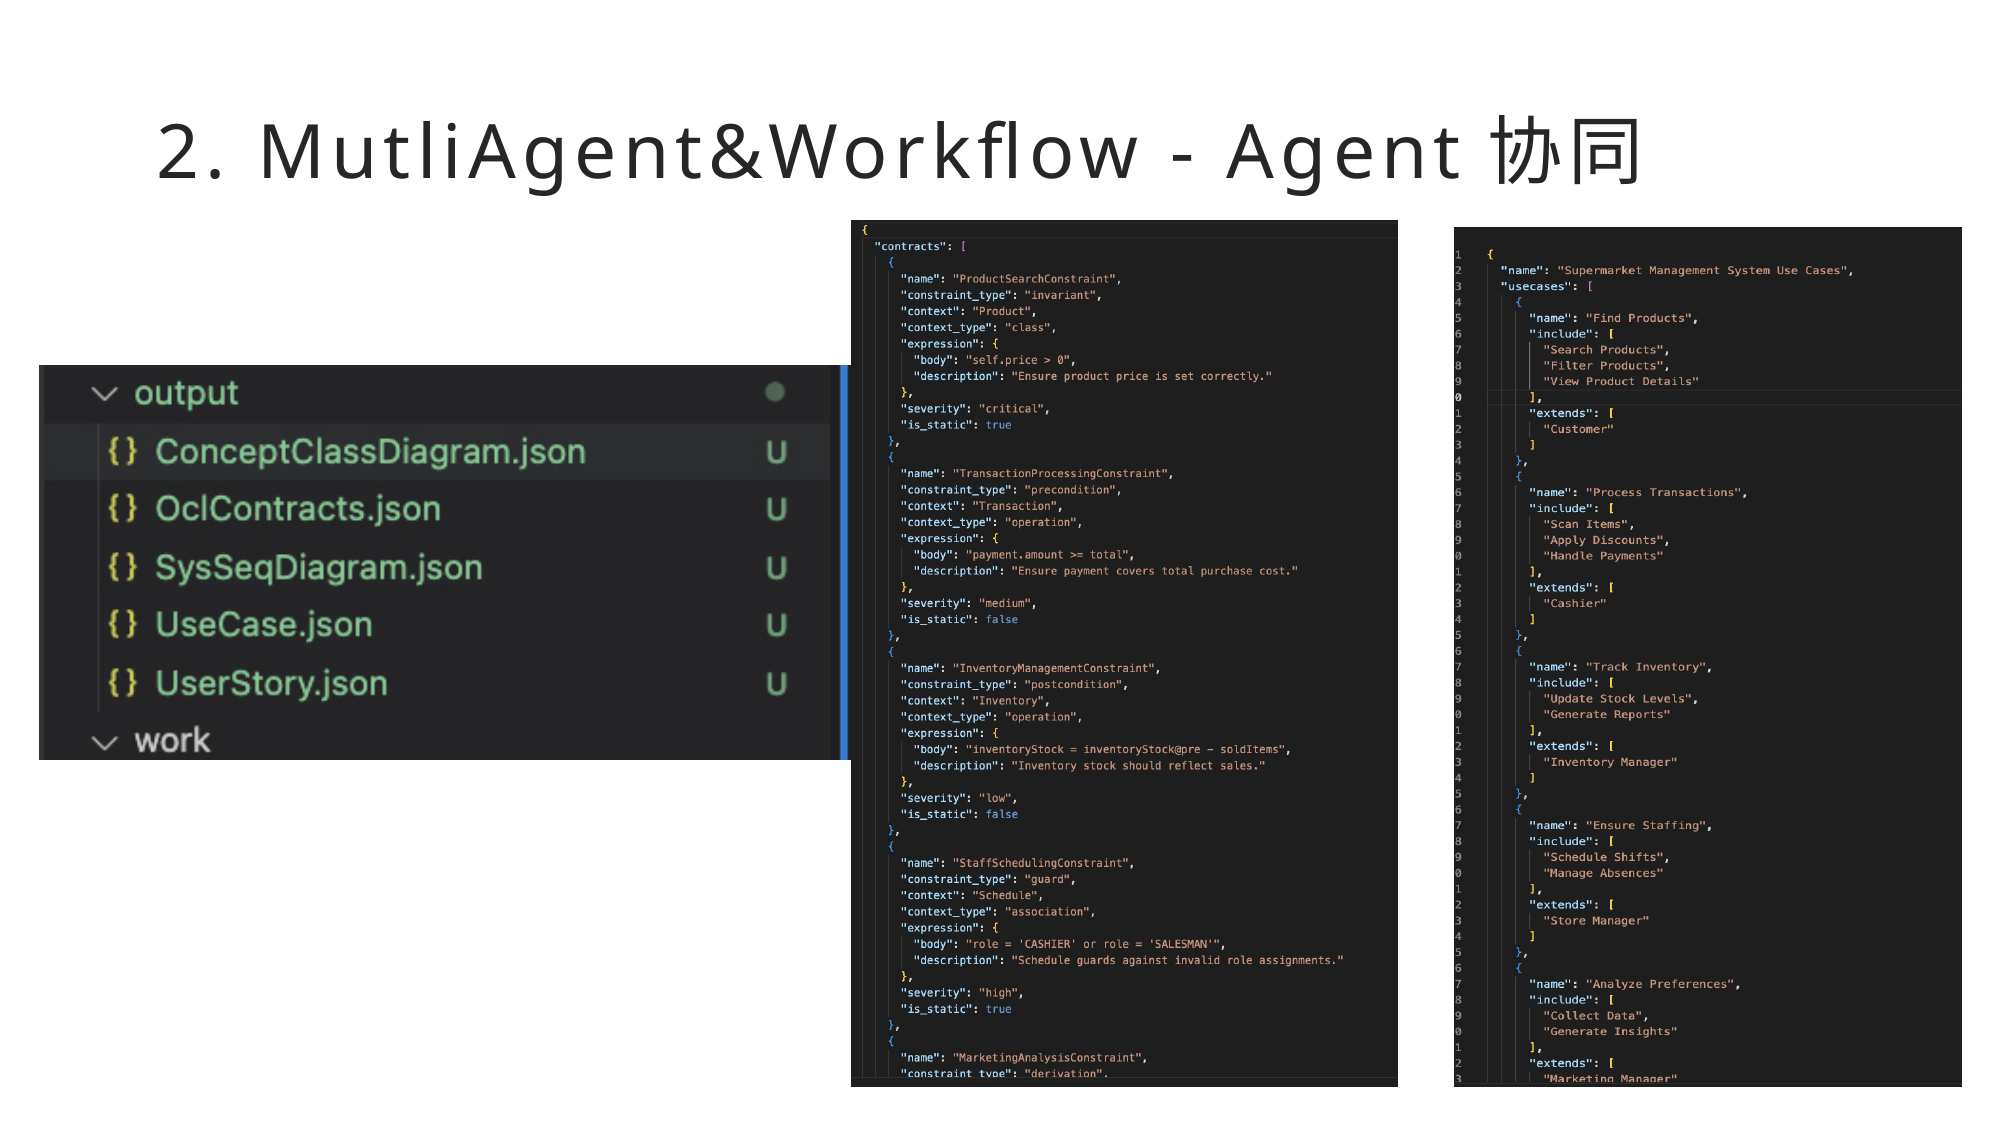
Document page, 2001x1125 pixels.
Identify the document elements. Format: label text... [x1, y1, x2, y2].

title 2. MutliAgent&Workflow - Agent协同 [141, 75, 1878, 201]
picture [1454, 227, 1962, 1088]
picture [38, 219, 1398, 1087]
